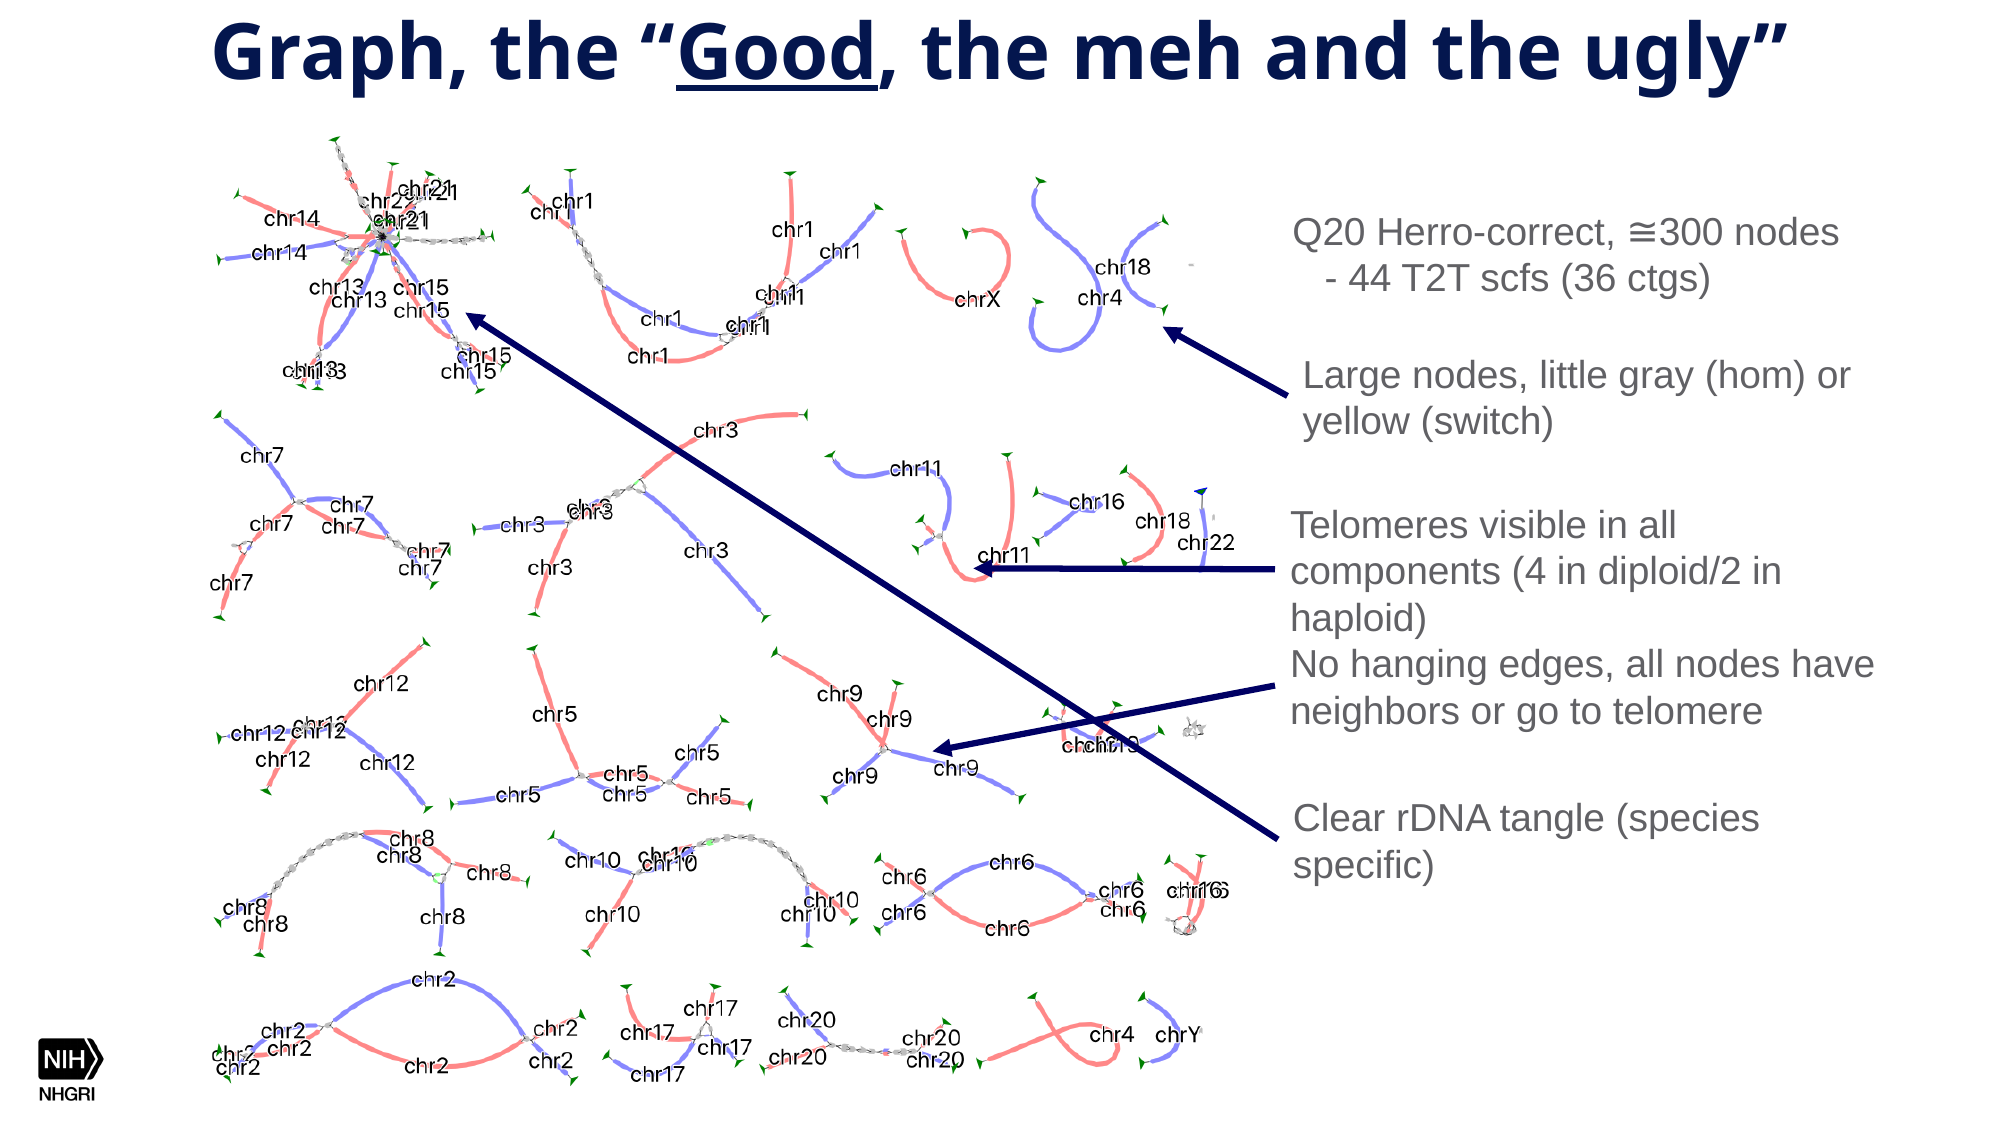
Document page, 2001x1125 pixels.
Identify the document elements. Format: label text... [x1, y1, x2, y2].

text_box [932, 631, 1913, 752]
picture [38, 1038, 104, 1101]
picture [162, 85, 1264, 1125]
text_box Q20 Herro-correct, ≅300 nodes - 44 T2T scfs (36 ctgs) [1277, 198, 1915, 307]
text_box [465, 312, 1916, 895]
title Graph, the “Good, the meh and the ugly” [94, 12, 1906, 235]
